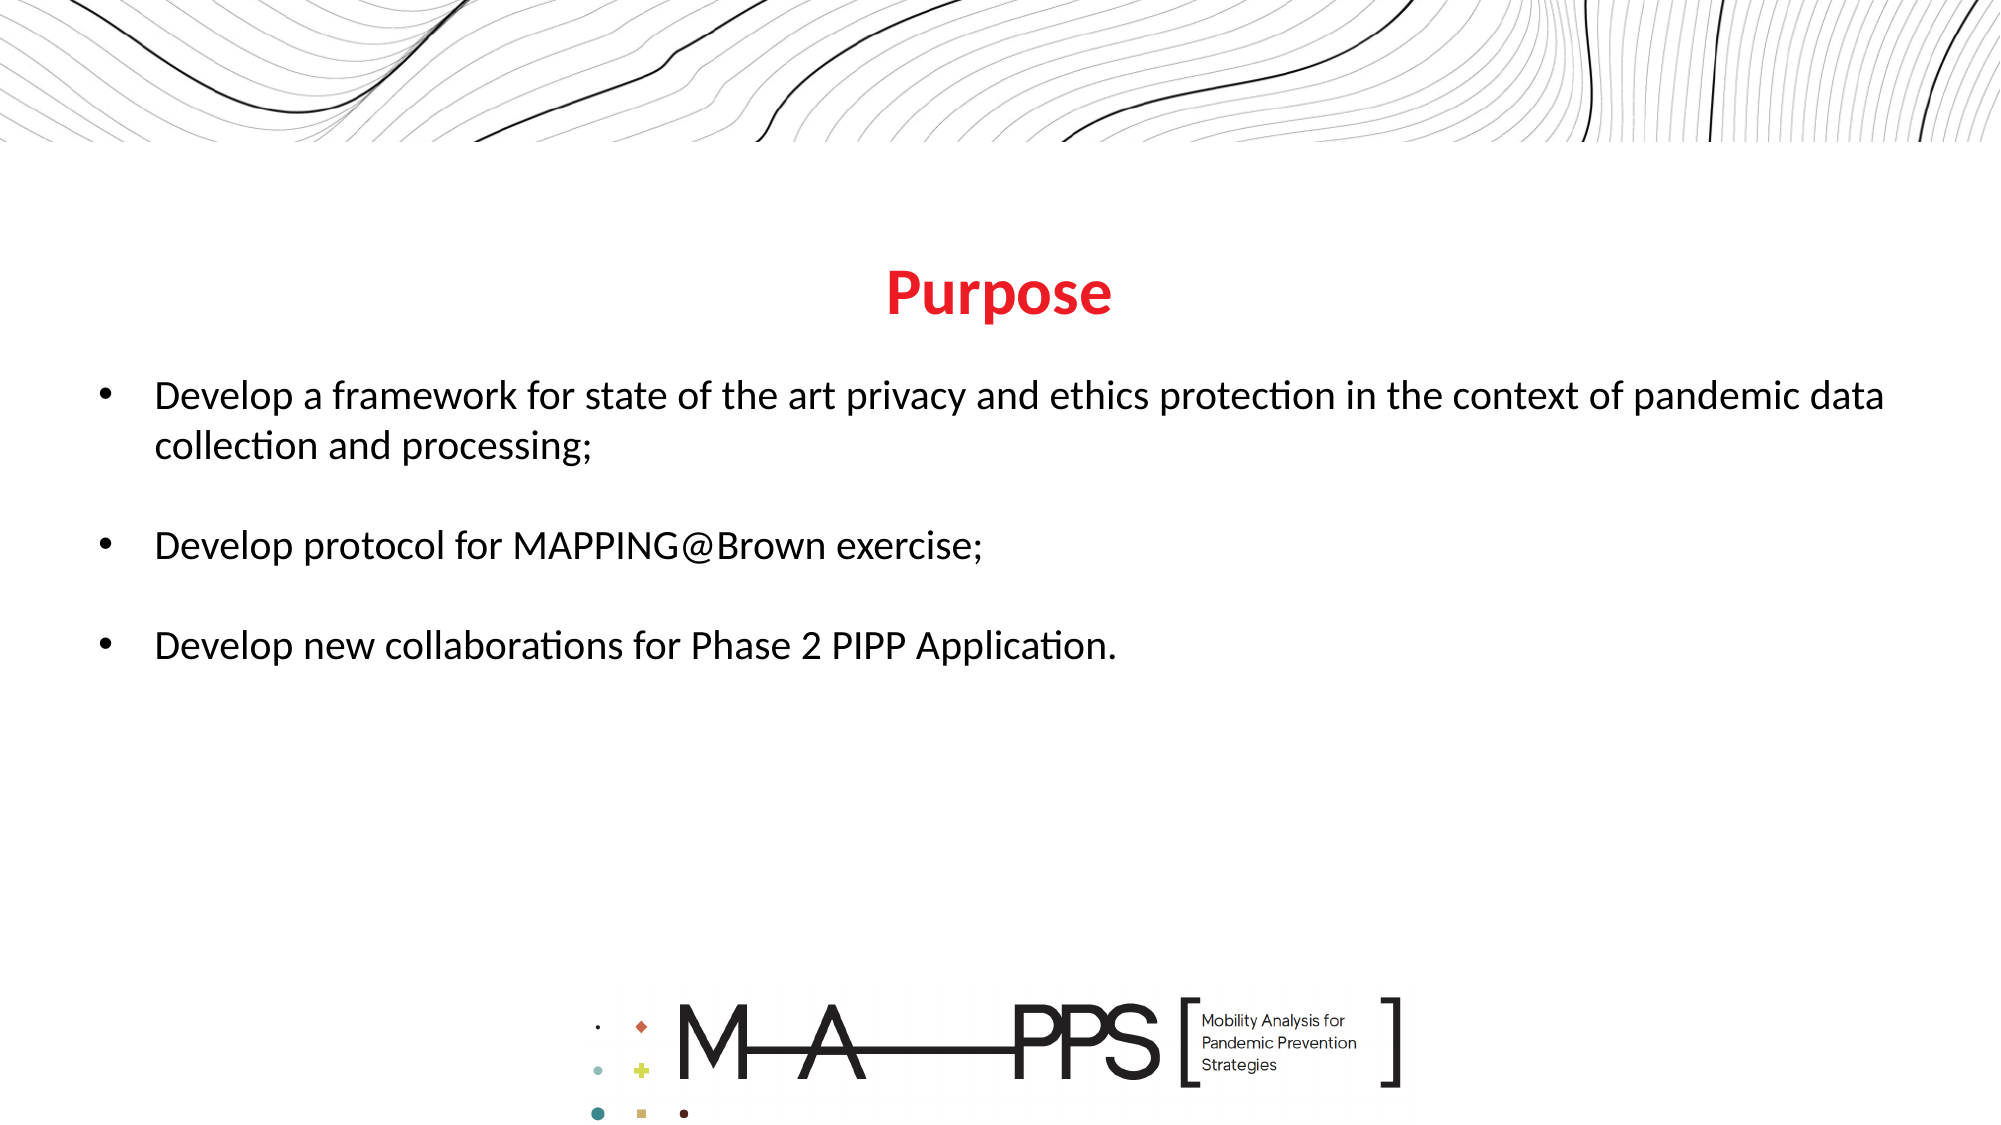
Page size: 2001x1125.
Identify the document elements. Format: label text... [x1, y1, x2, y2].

picture [0, 0, 2000, 142]
text_box Purpose Develop a framework for state of the art privacy and ethics protection in the context of pandemic data collection and processing; Develop protocol for MAPPING@Brown exercise; Develop new collaborations for Phase 2 PIPP Application. [83, 240, 1917, 726]
picture [585, 984, 1415, 1125]
